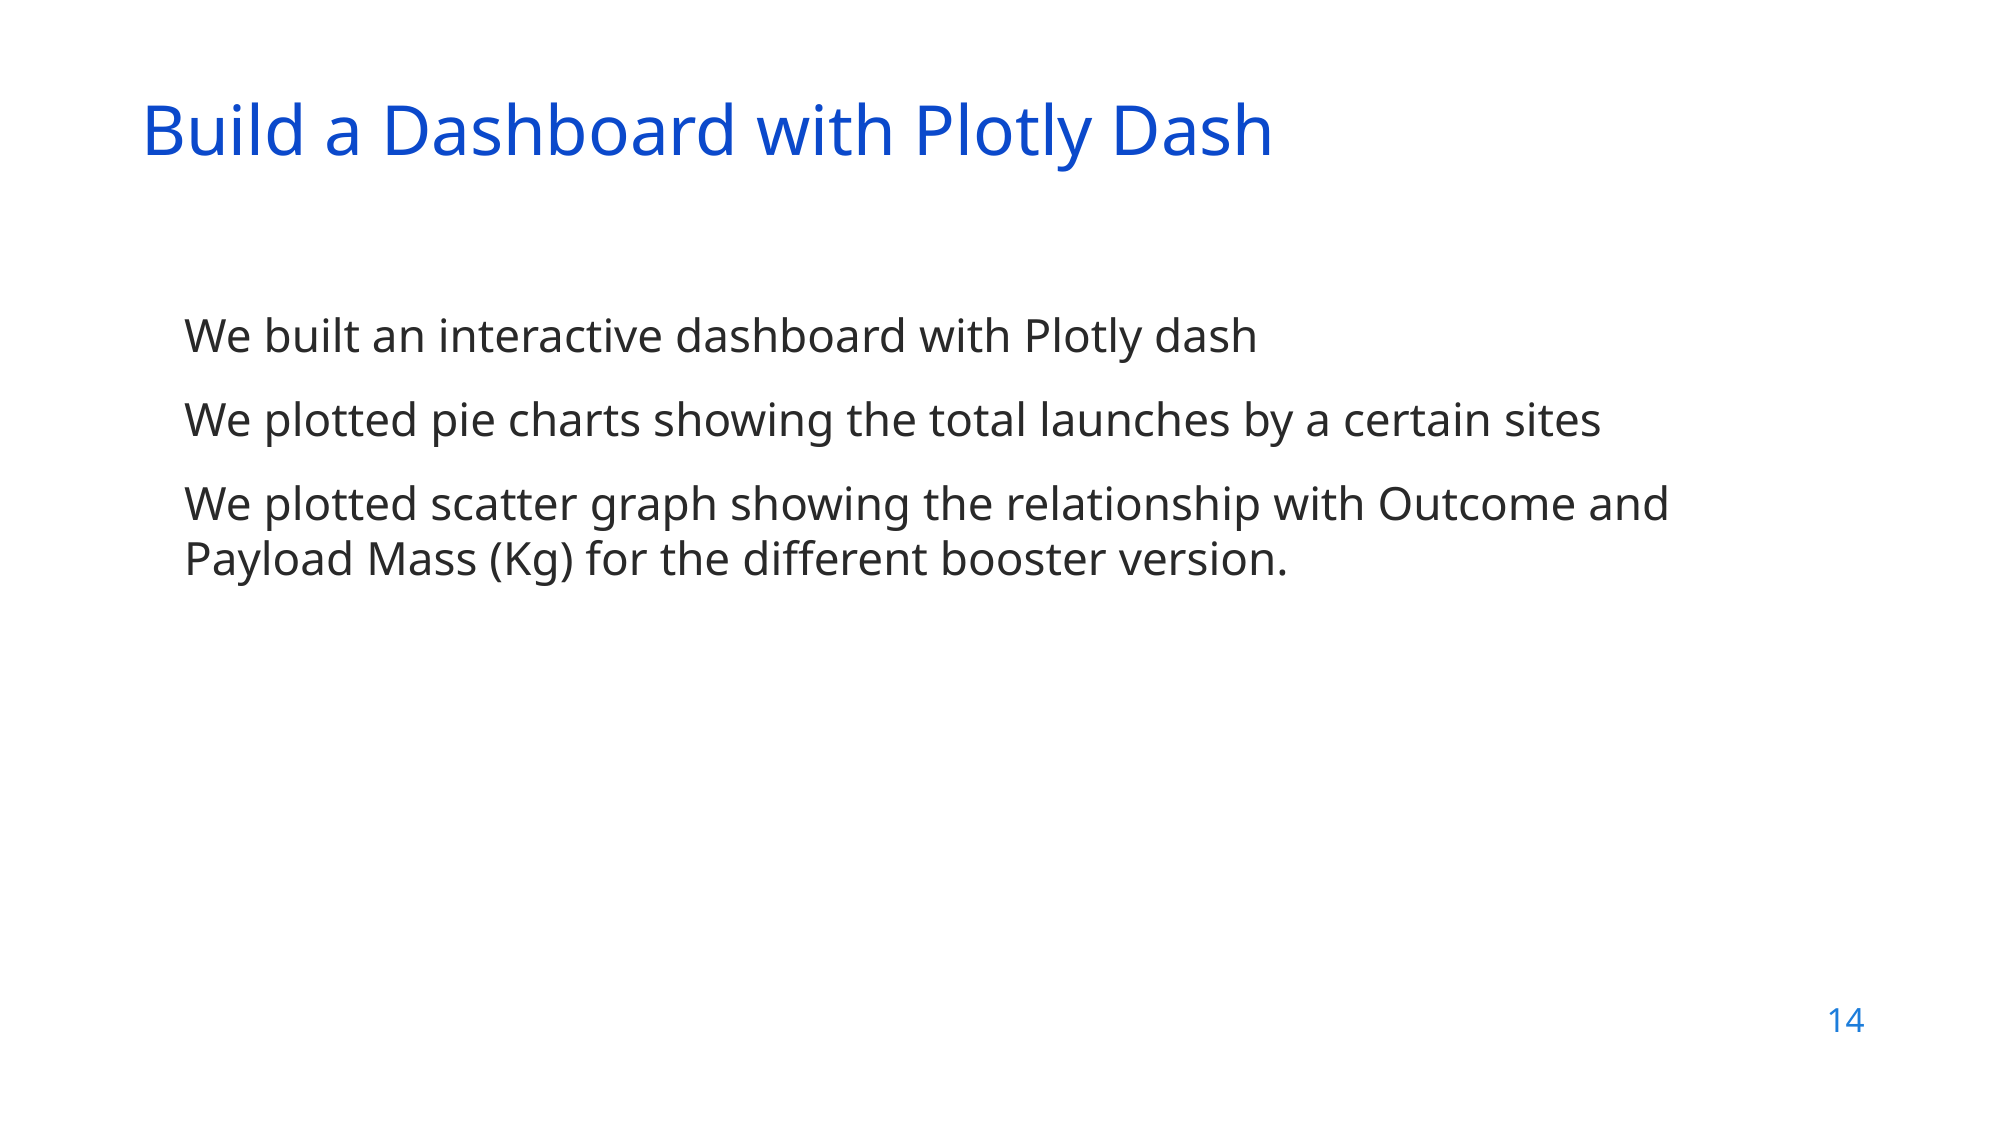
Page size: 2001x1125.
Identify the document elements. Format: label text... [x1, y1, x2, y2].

slide_number 14 [1429, 988, 1880, 1055]
list We built an interactive dashboard with Plotly dash We plotted pie charts showing the total launches by a certain sites We plotted scatter graph showing the relationship with Outcome and Payload Mass (Kg) for the different booster version. [169, 299, 1768, 839]
text_box Build a Dashboard with Plotly Dash [126, 88, 1852, 179]
